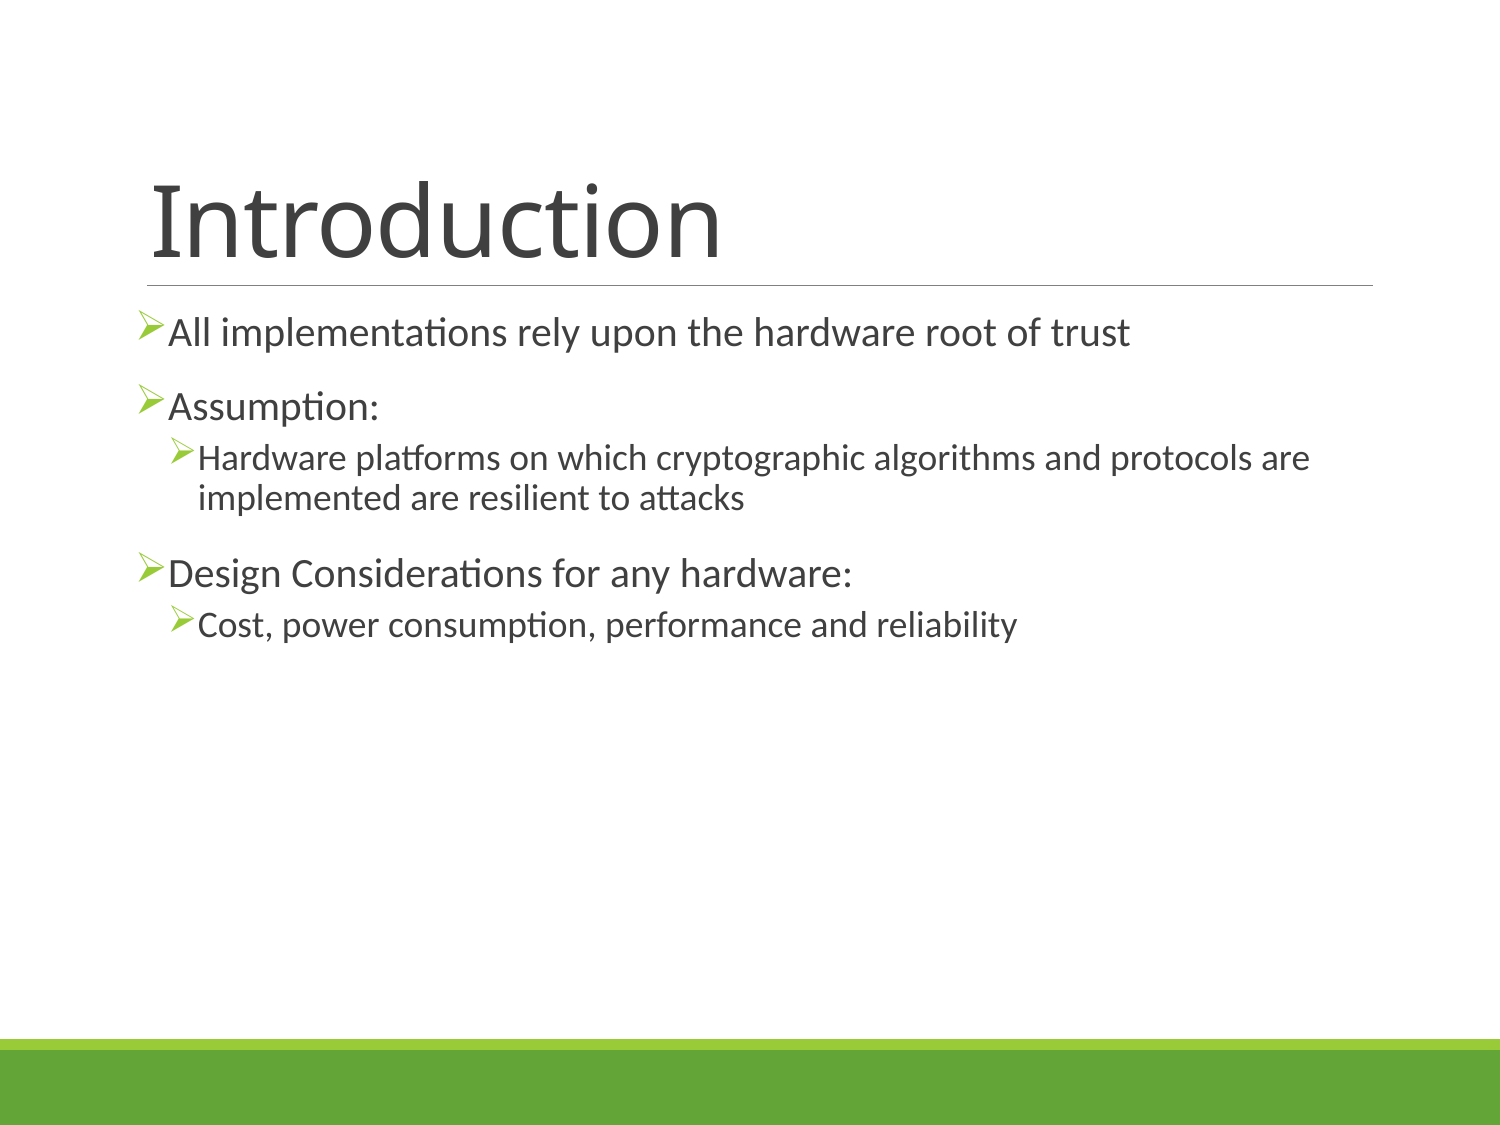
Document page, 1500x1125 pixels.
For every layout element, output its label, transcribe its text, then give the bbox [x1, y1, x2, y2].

list All implementations rely upon the hardware root of trust Assumption: Hardware platforms on which cryptographic algorithms and protocols are implemented are resilient to attacks Design Considerations for any hardware: Cost, power consumption, performance and reliability [135, 302, 1373, 963]
title Introduction [135, 47, 1373, 285]
